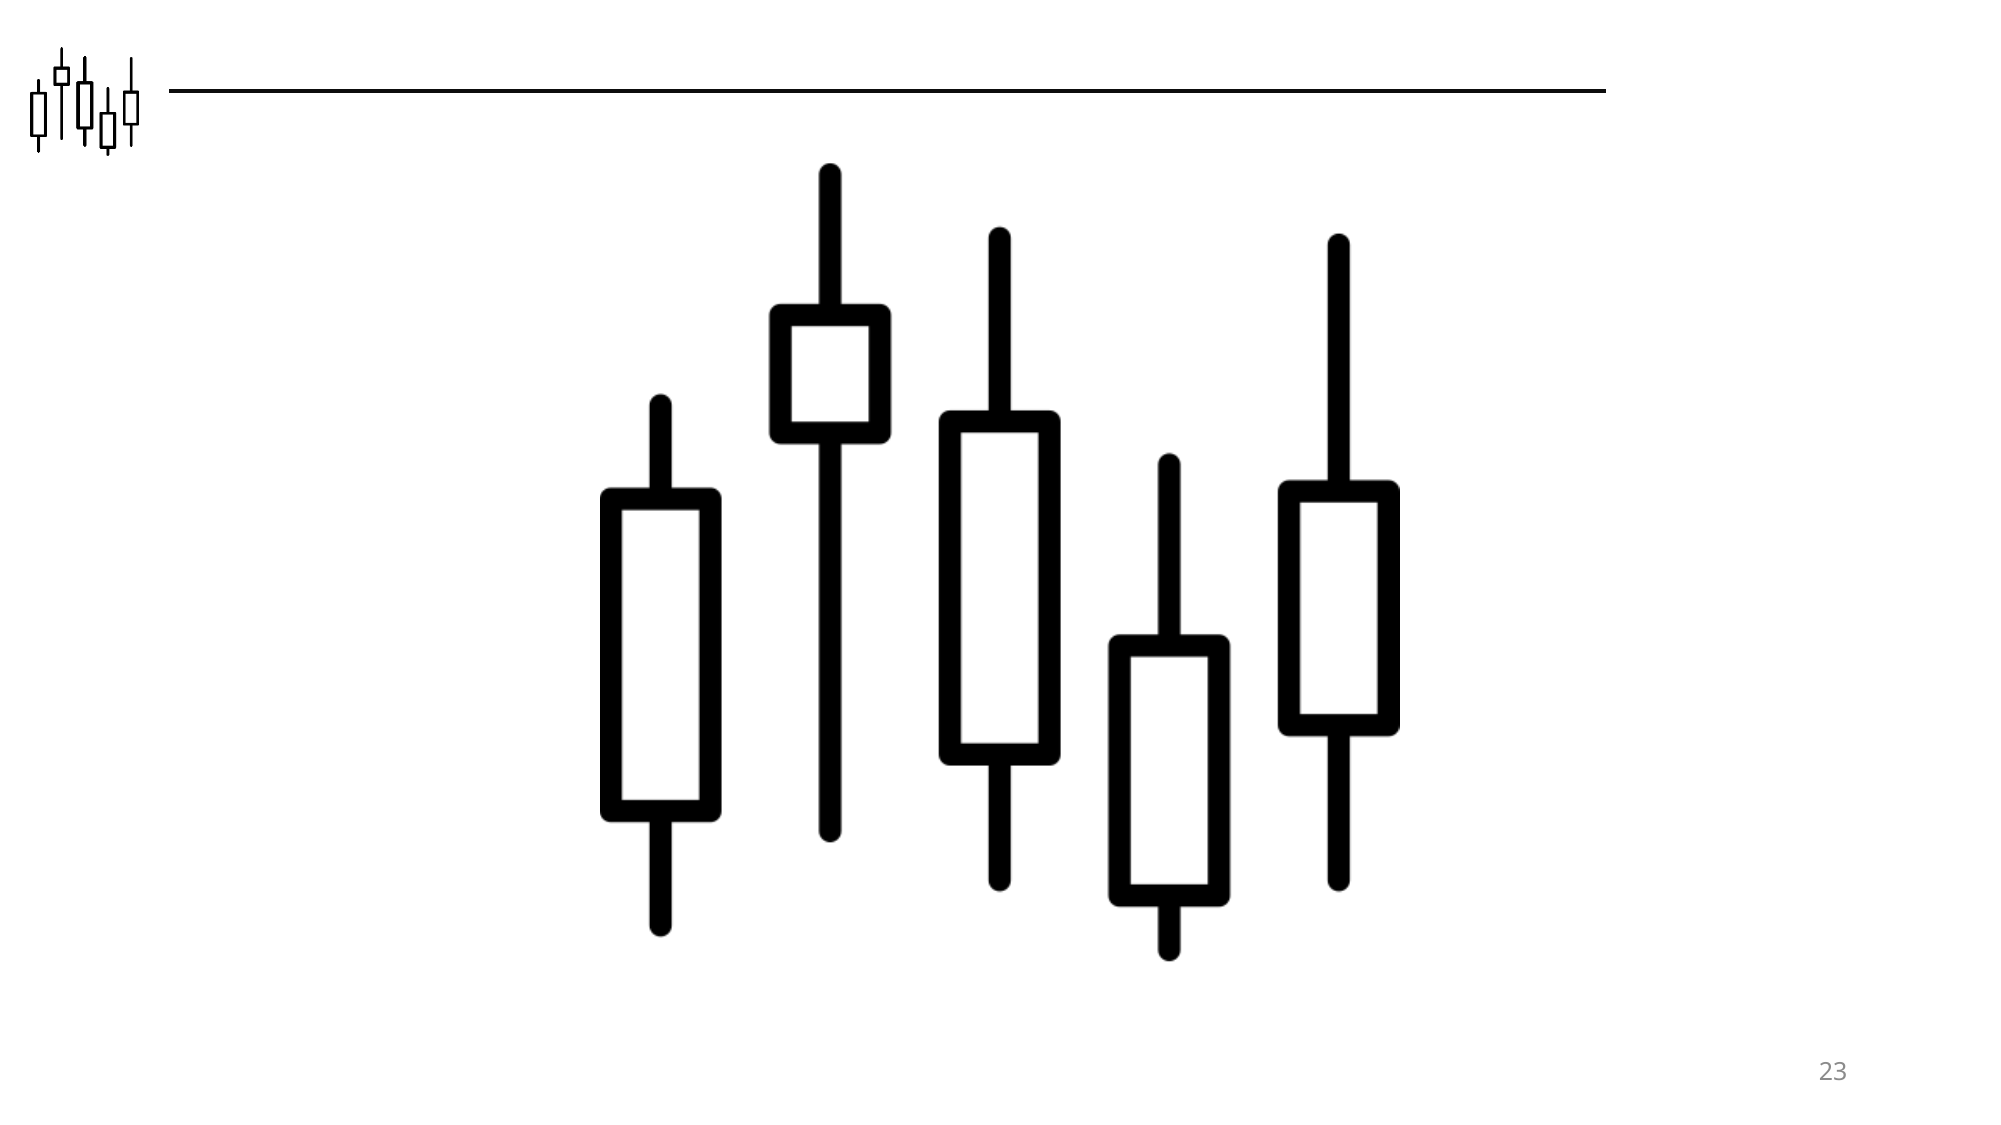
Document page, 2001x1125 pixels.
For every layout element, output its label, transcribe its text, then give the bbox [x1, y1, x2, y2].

picture [600, 162, 1400, 963]
slide_number 23 [1412, 1042, 1863, 1103]
picture [30, 47, 139, 156]
